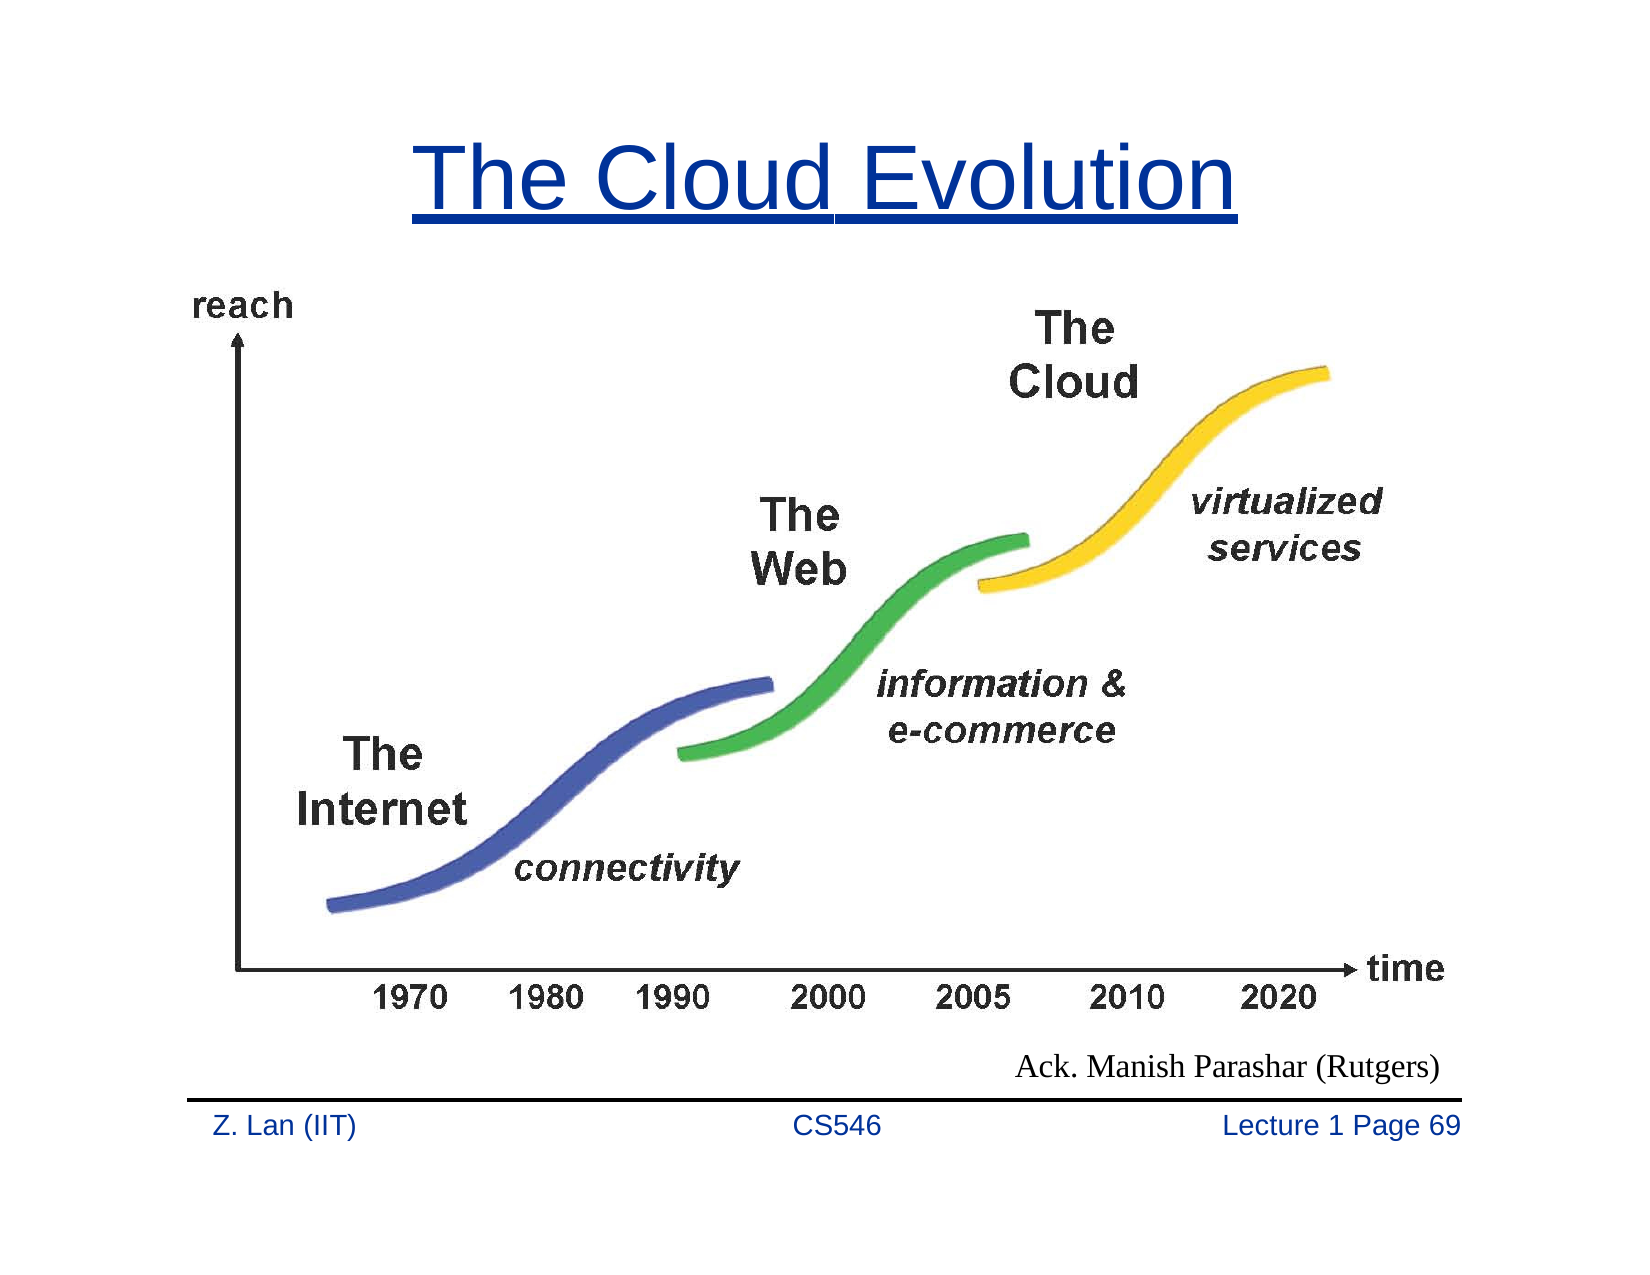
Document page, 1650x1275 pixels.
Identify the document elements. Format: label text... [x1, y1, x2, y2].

title The Cloud Evolution [98, 62, 1552, 331]
slide_number CS546 [790, 1110, 885, 1275]
text_box [187, 262, 1449, 1013]
slide_number Lecture 1 Page 69 [1197, 1110, 1464, 1275]
text_box Ack. Manish Parashar (Rutgers) [1012, 1043, 1447, 1084]
footer Z. Lan (IIT) [210, 1110, 360, 1275]
